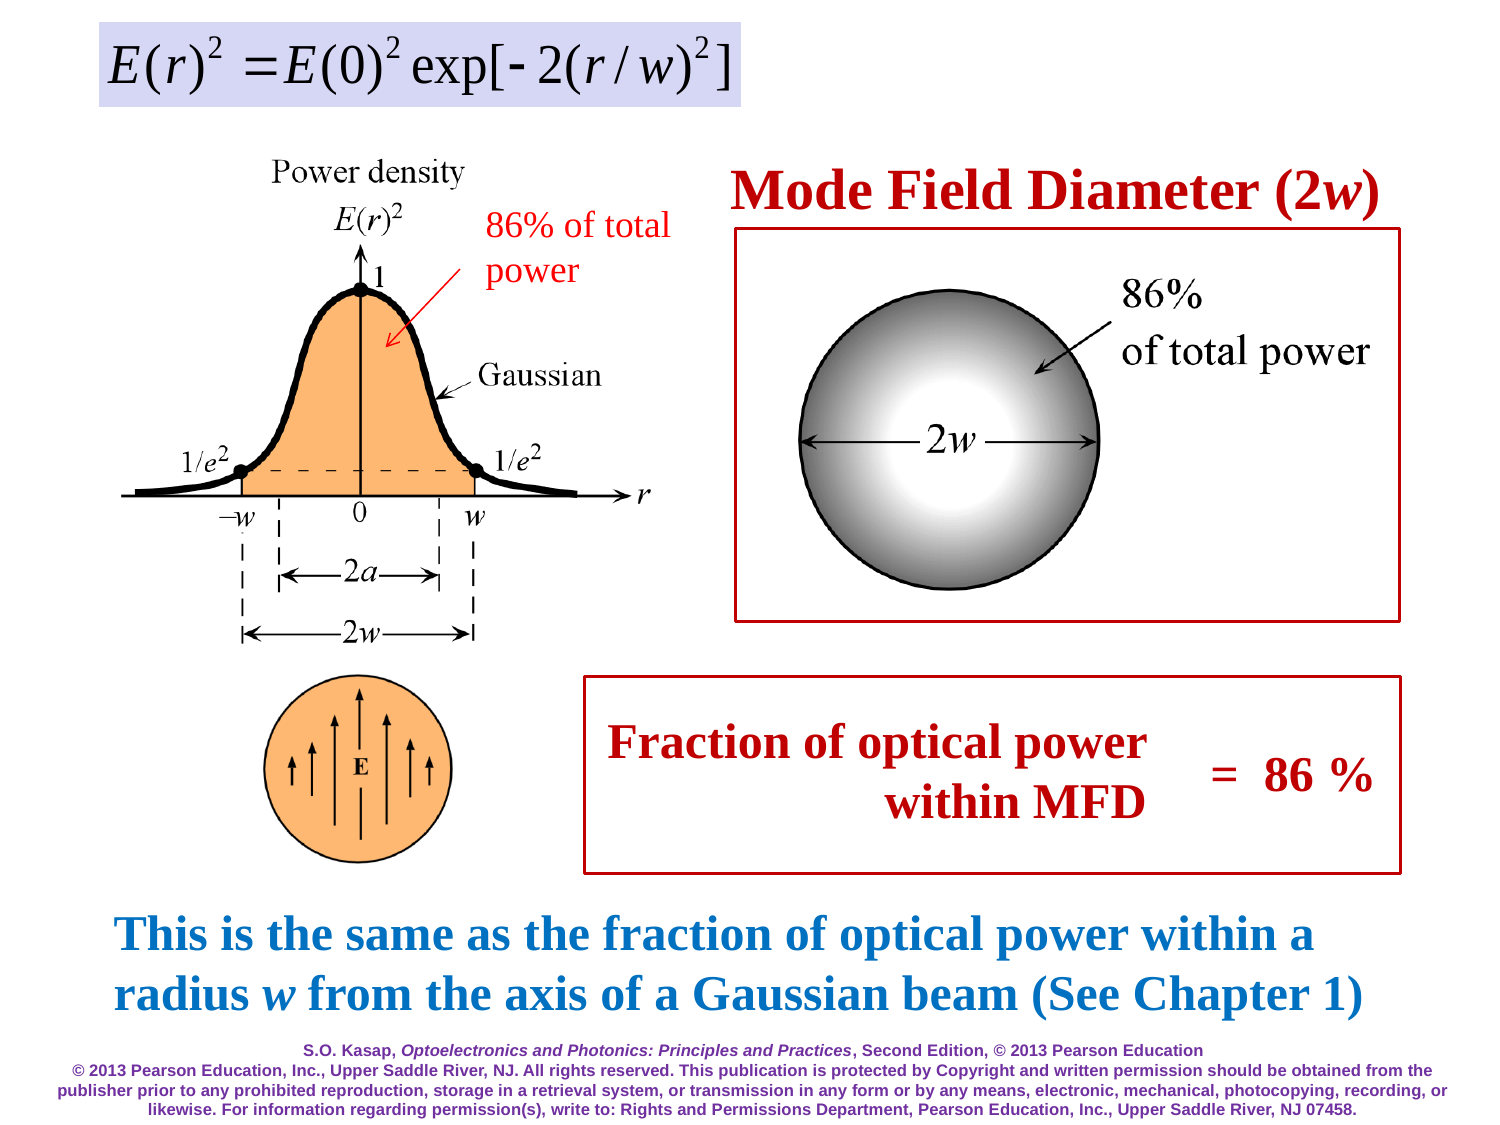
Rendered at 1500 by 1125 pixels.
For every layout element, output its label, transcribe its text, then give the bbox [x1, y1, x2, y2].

text_box [584, 676, 1401, 874]
text_box This is the same as the fraction of optical power within a radius w from the axis of a Gaussian beam (See Chapter 1) [98, 892, 1400, 1028]
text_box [98, 22, 742, 107]
text_box Mode Field Diameter (2w) [715, 143, 1481, 229]
text_box Fraction of optical power within MFD [576, 701, 584, 836]
text_box [786, 229, 1400, 622]
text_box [98, 151, 782, 682]
picture [748, 242, 1388, 592]
picture [229, 656, 487, 894]
